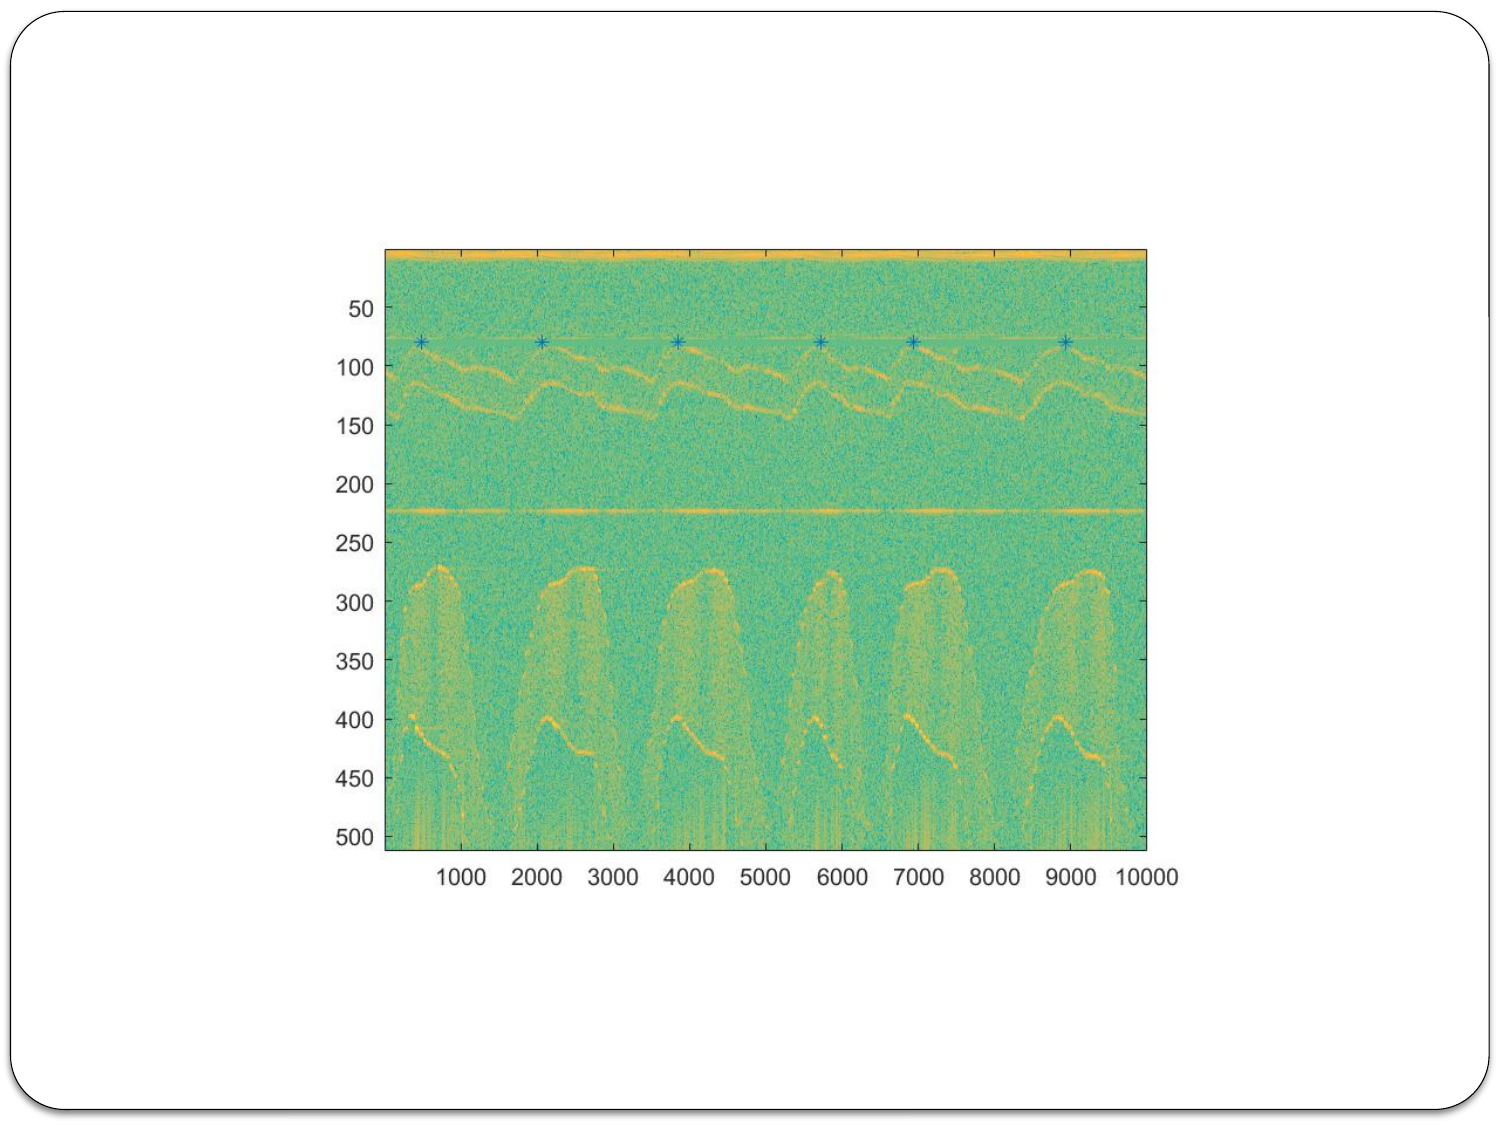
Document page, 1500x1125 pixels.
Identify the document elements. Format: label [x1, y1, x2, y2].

list [256, 194, 1241, 933]
